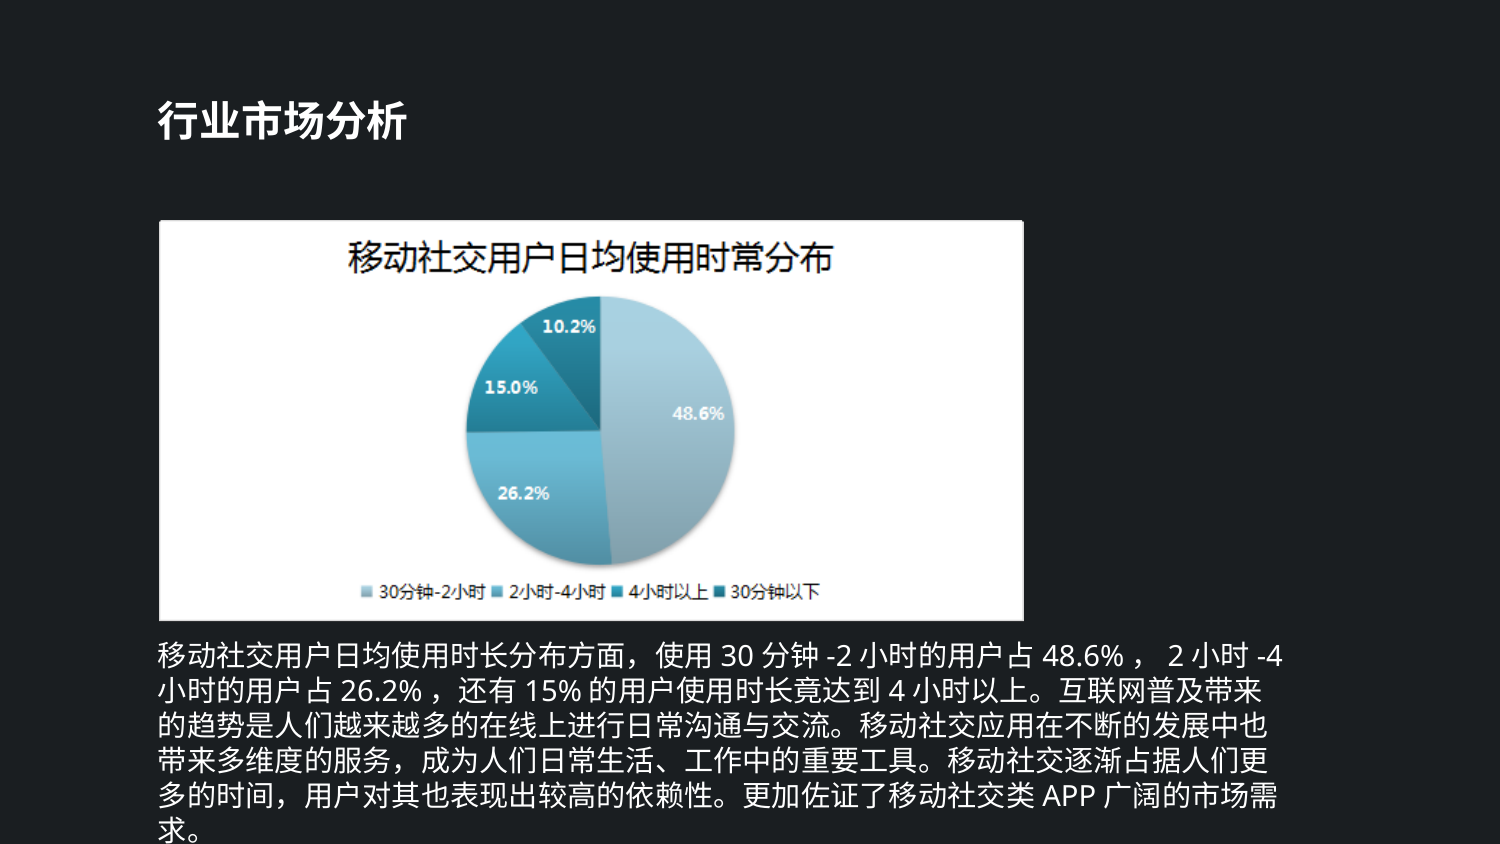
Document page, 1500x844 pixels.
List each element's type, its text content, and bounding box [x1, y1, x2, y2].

text_box 行业市场分析 [143, 87, 1069, 153]
text_box 移动社交用户日均使用时长分布方面，使用30分钟-2小时的用户占48.6%，2小时-4小时的用户占26.2%，还有15%的用户使用时长竟达到4小时以上。互联网普及带来的趋势是人们越来越多的在线上进行日常沟通与交流。移动社交应用在不断的发展中也带来多维度的服务，成为人们日常生活、工作中的重要工具。移动社交逐渐占据人们更多的时间，用户对其也表现出较高的依赖性。更加佐证了移动社交类APP广阔的市场需求。 [143, 629, 1305, 844]
picture [159, 220, 1024, 624]
